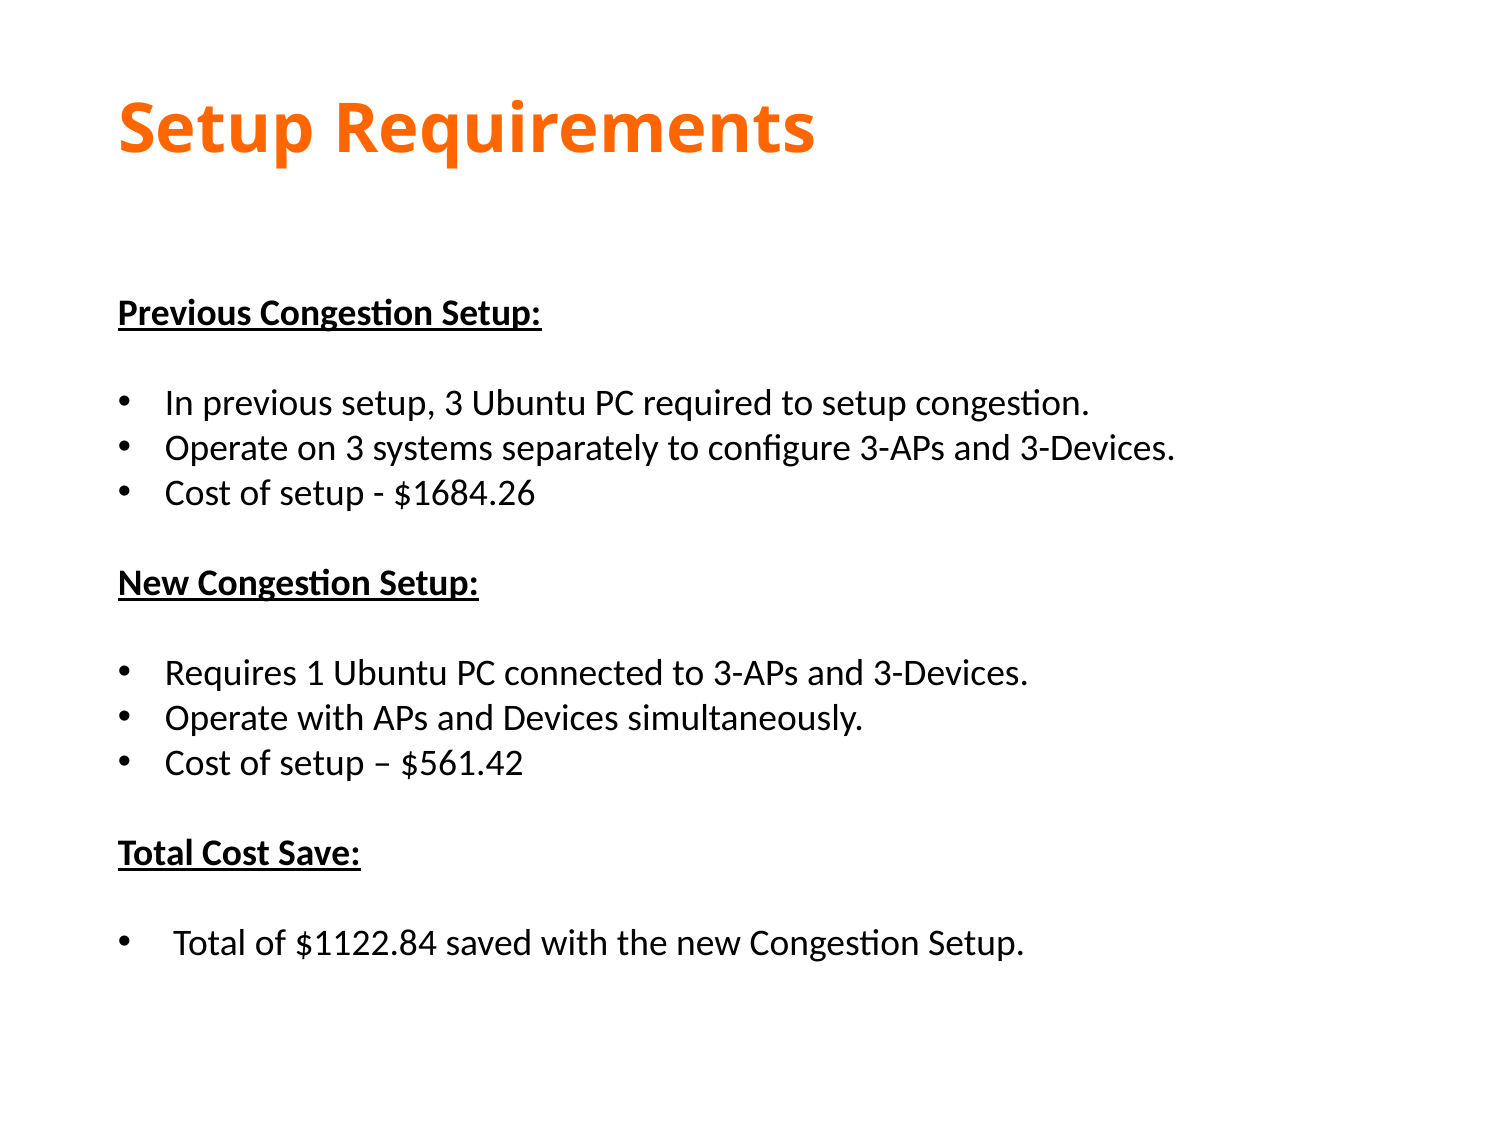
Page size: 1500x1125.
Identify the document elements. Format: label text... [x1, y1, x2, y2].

text_box Previous Congestion Setup: In previous setup, 3 Ubuntu PC required to setup congestion. Operate on 3 systems separately to configure 3-APs and 3-Devices. Cost of setup - $1684.26 New Congestion Setup: Requires 1 Ubuntu PC connected to 3-APs and 3-Devices. Operate with APs and Devices simultaneously. Cost of setup – $561.42 Total Cost Save: Total of $1122.84 saved with the new Congestion Setup. [103, 280, 1397, 1016]
title Setup Requirements [103, 59, 1397, 201]
